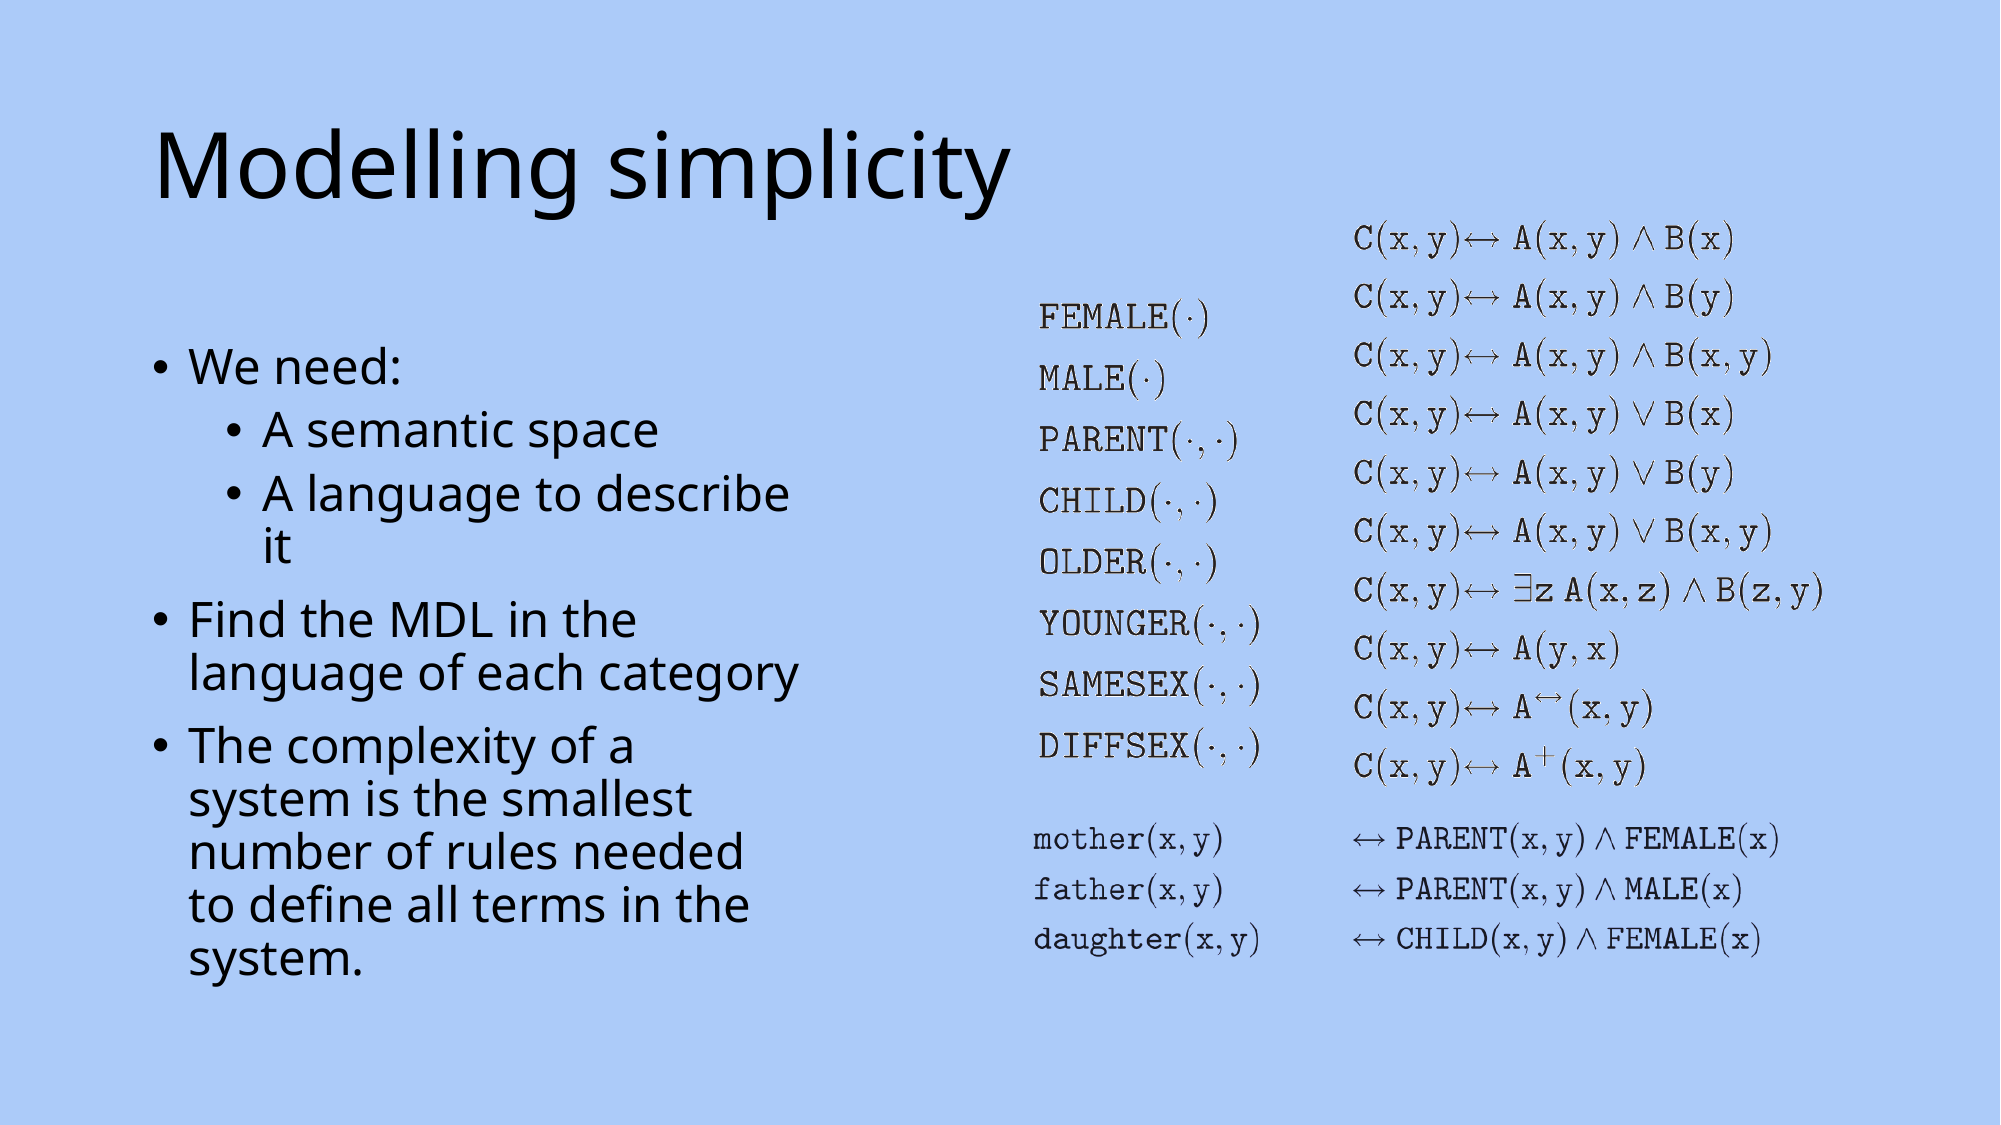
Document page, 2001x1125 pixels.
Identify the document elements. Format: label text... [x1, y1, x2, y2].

picture [1022, 205, 1835, 967]
title Modelling simplicity [137, 59, 1863, 278]
list We need: A semantic space A language to describe it Find the MDL in the language of each category The complexity of a system is the smallest number of rules needed to define all terms in the system. [137, 335, 822, 1041]
picture [1022, 284, 1278, 783]
